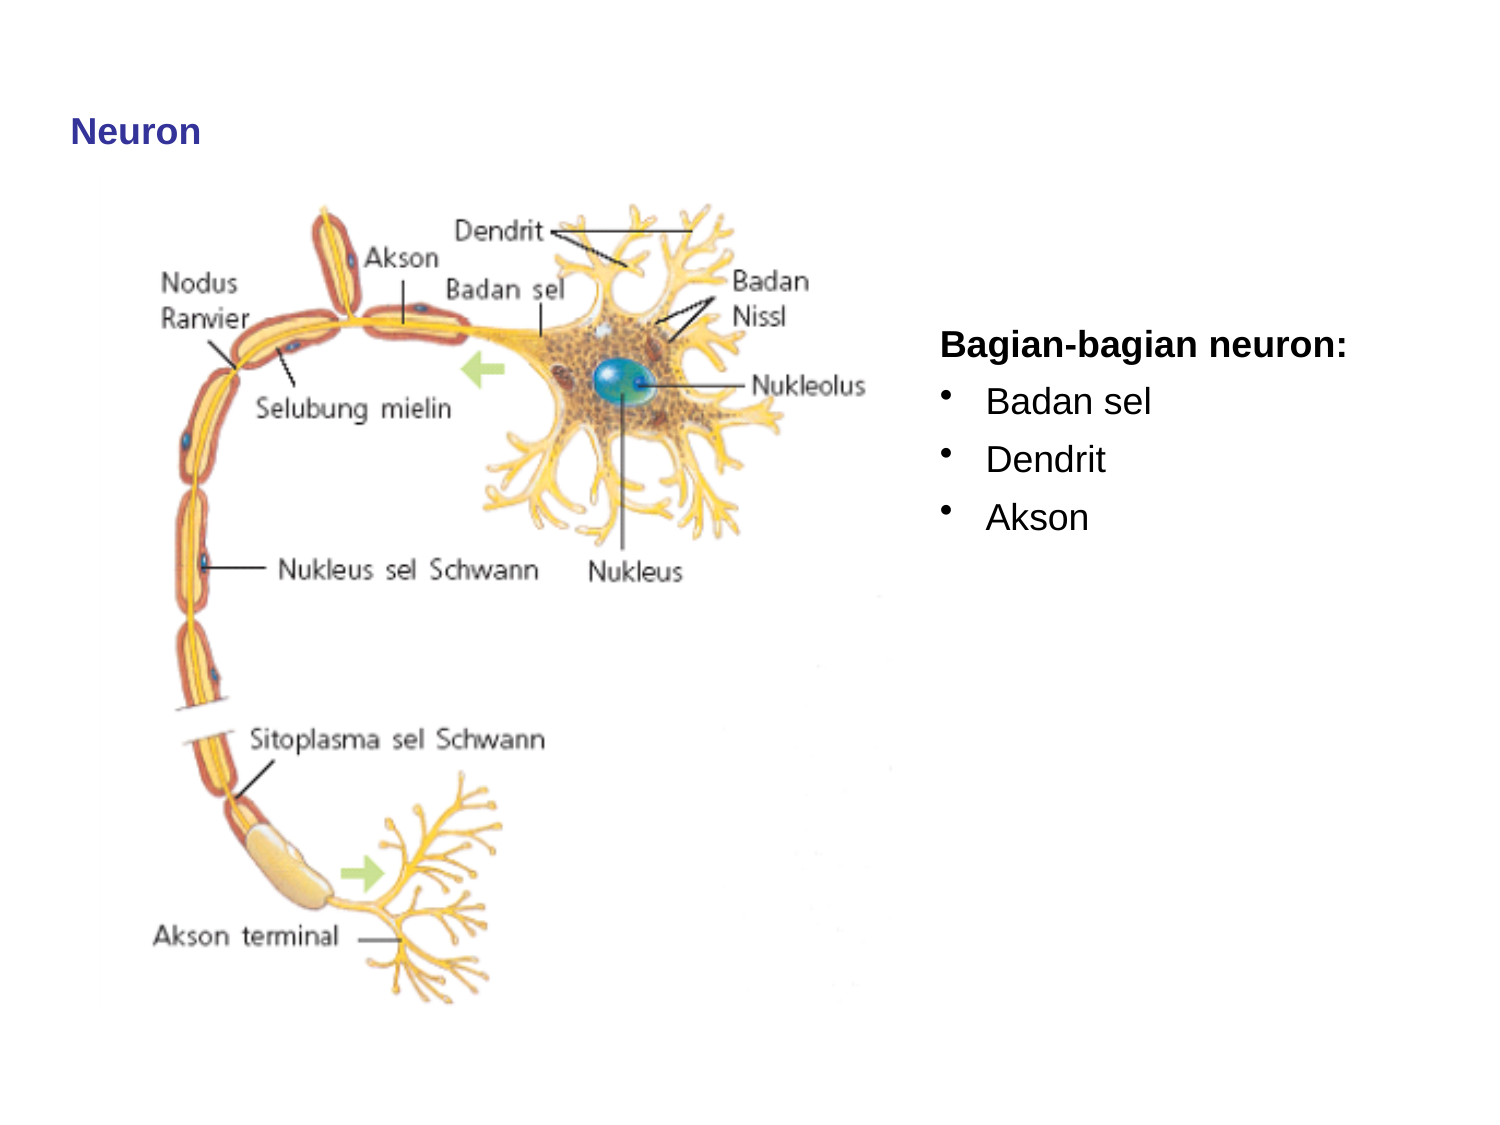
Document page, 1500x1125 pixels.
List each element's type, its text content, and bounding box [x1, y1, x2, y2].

text_box Bagian-bagian neuron: Badan sel Dendrit Akson [924, 312, 1413, 545]
text_box Neuron [55, 99, 250, 160]
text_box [99, 174, 892, 1013]
